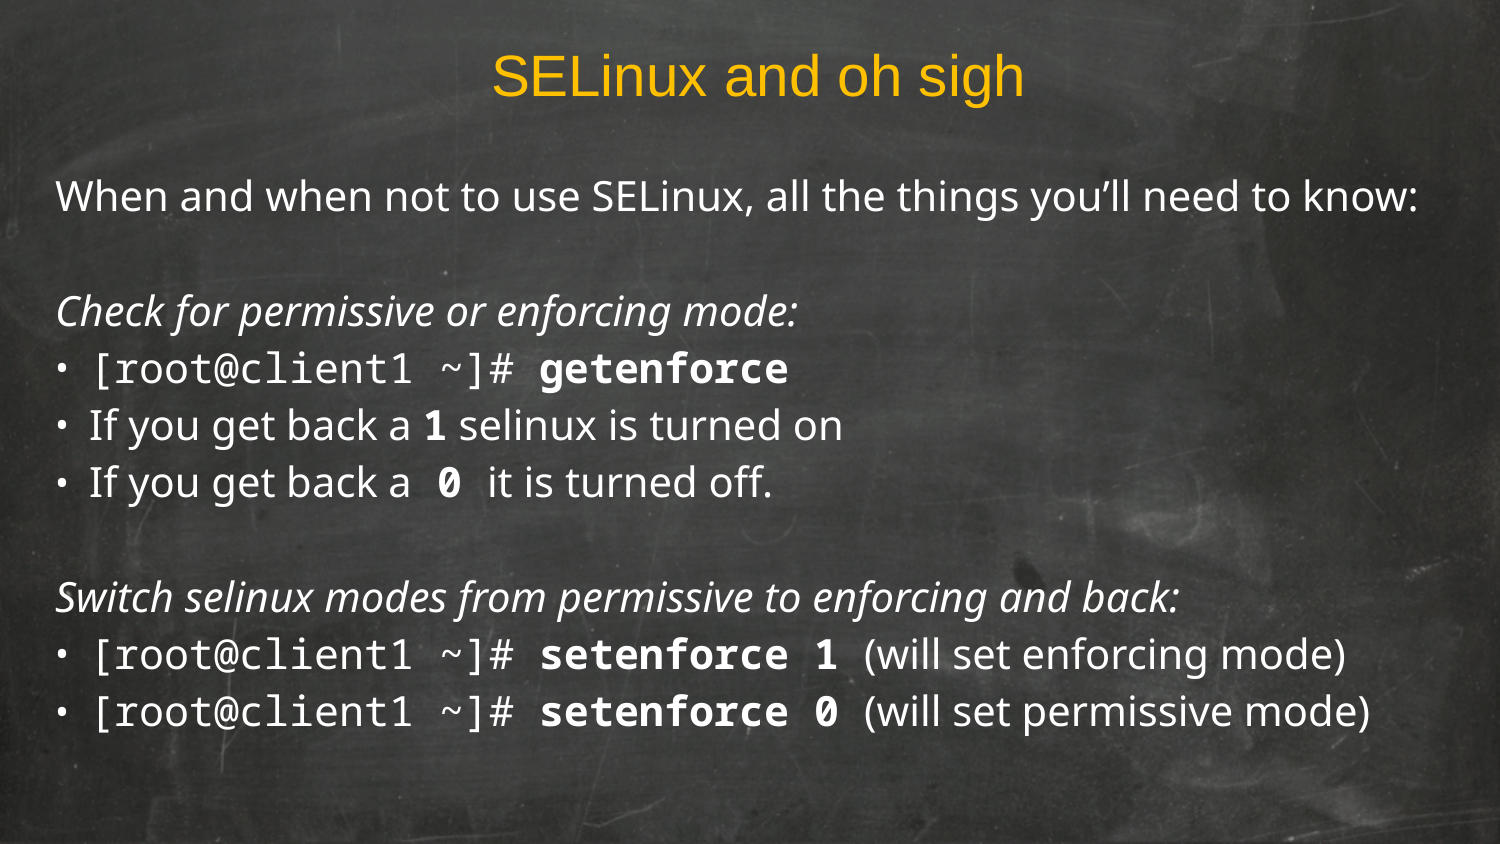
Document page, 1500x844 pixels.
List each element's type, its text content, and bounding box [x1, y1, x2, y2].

list SELinux and oh sigh [55, 21, 1463, 135]
text_box When and when not to use SELinux, all the things you’ll need to know: Check for permissive or enforcing mode: [root@client1 ~]# getenforce If you get back a 1 selinux is turned on If you get back a 0 it is turned off. Switch selinux modes from permissive to enforcing and back: [root@client1 ~]# setenforce 1 (will set enforcing mode) [root@client1 ~]# setenforce 0 (will set permissive mode) [55, 171, 1463, 797]
picture [0, 0, 1500, 844]
